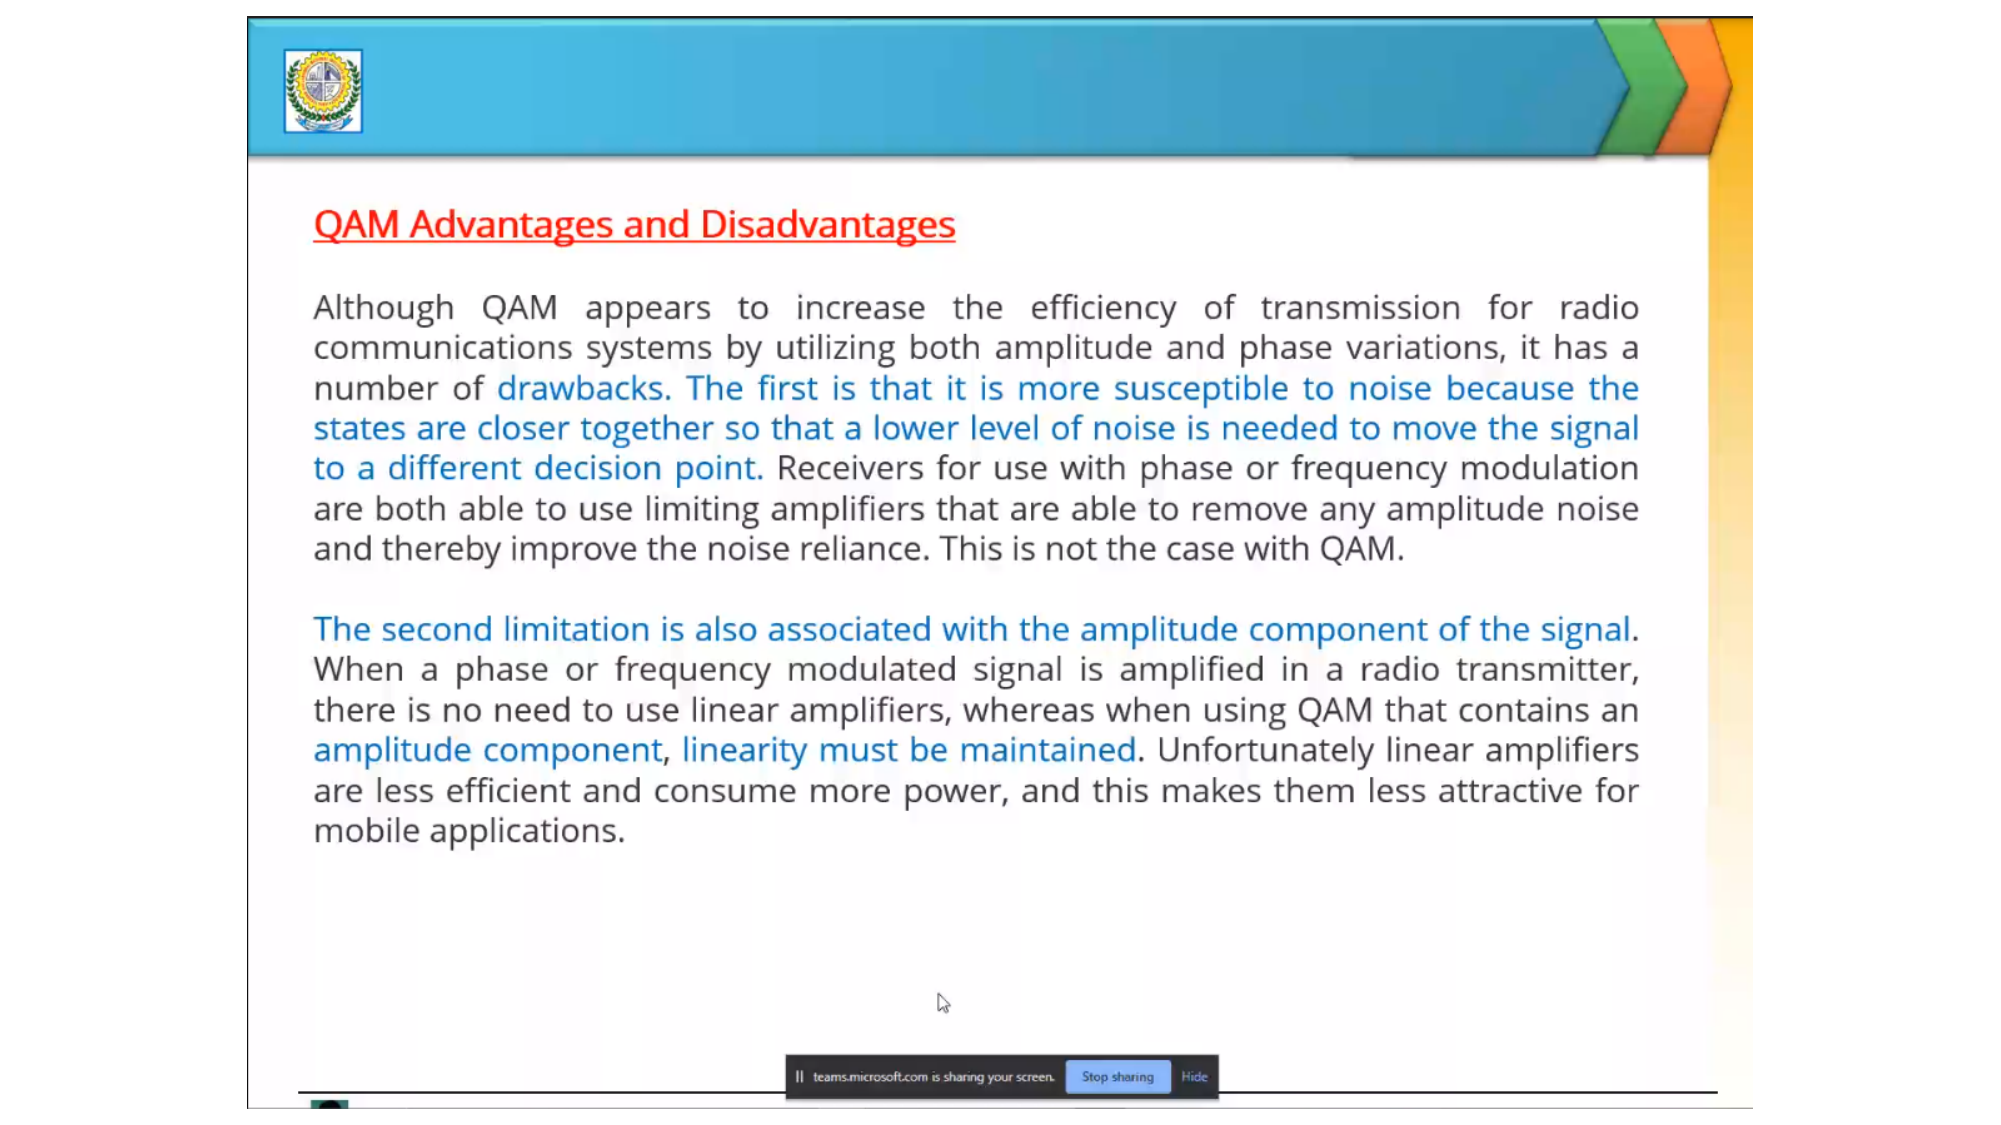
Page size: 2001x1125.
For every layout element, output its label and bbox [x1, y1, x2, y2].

picture [247, 16, 1753, 1109]
